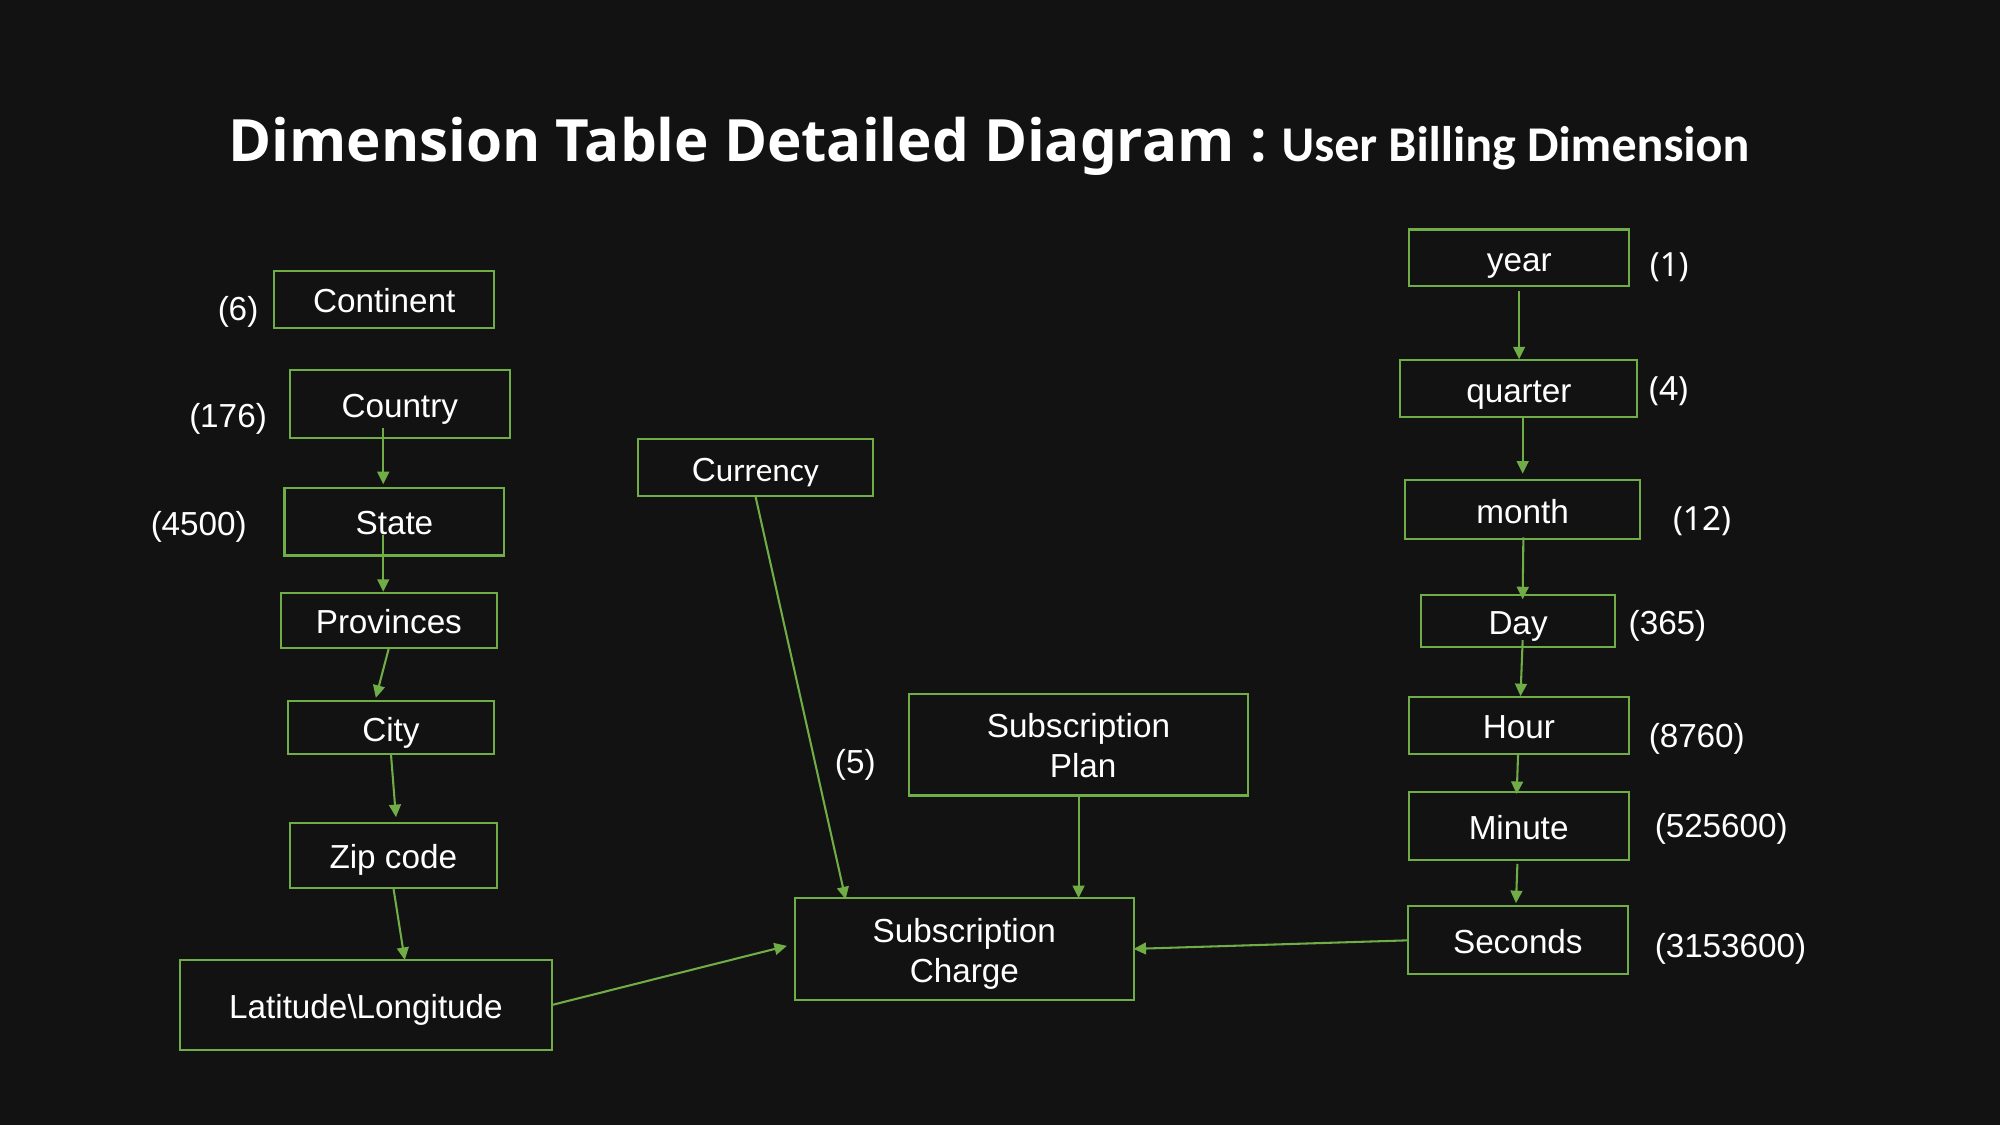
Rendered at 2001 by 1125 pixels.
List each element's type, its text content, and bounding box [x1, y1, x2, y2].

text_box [130, 229, 1857, 1050]
title Dimension Table Detailed Diagram : User Billing Dimension [78, 74, 1900, 202]
